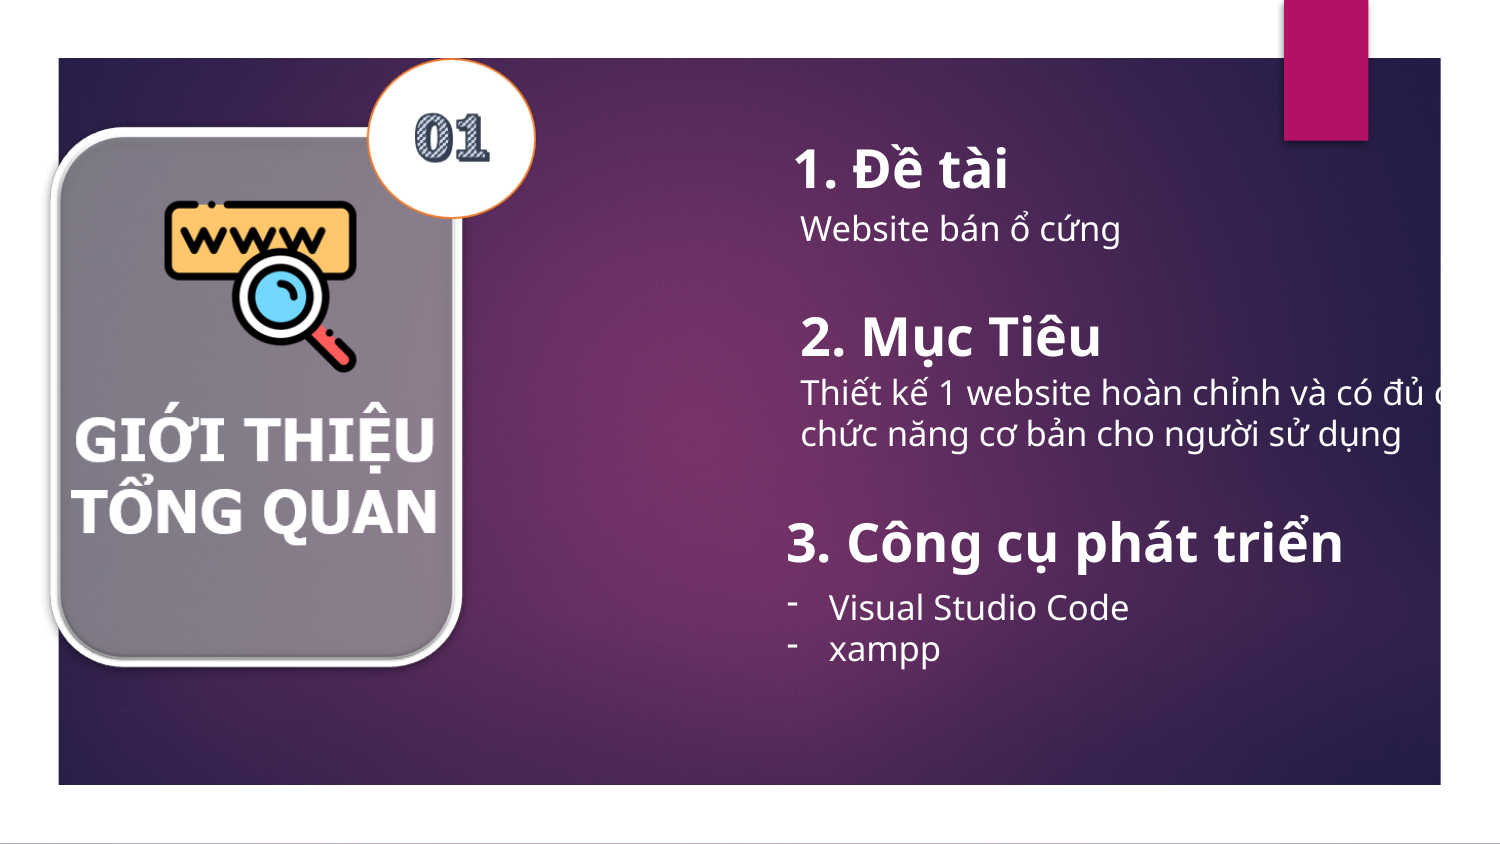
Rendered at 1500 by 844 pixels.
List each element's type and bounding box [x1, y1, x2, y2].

picture [33, 58, 564, 687]
text_box [777, 126, 1500, 257]
text_box [771, 501, 1431, 678]
text_box [785, 295, 1500, 463]
